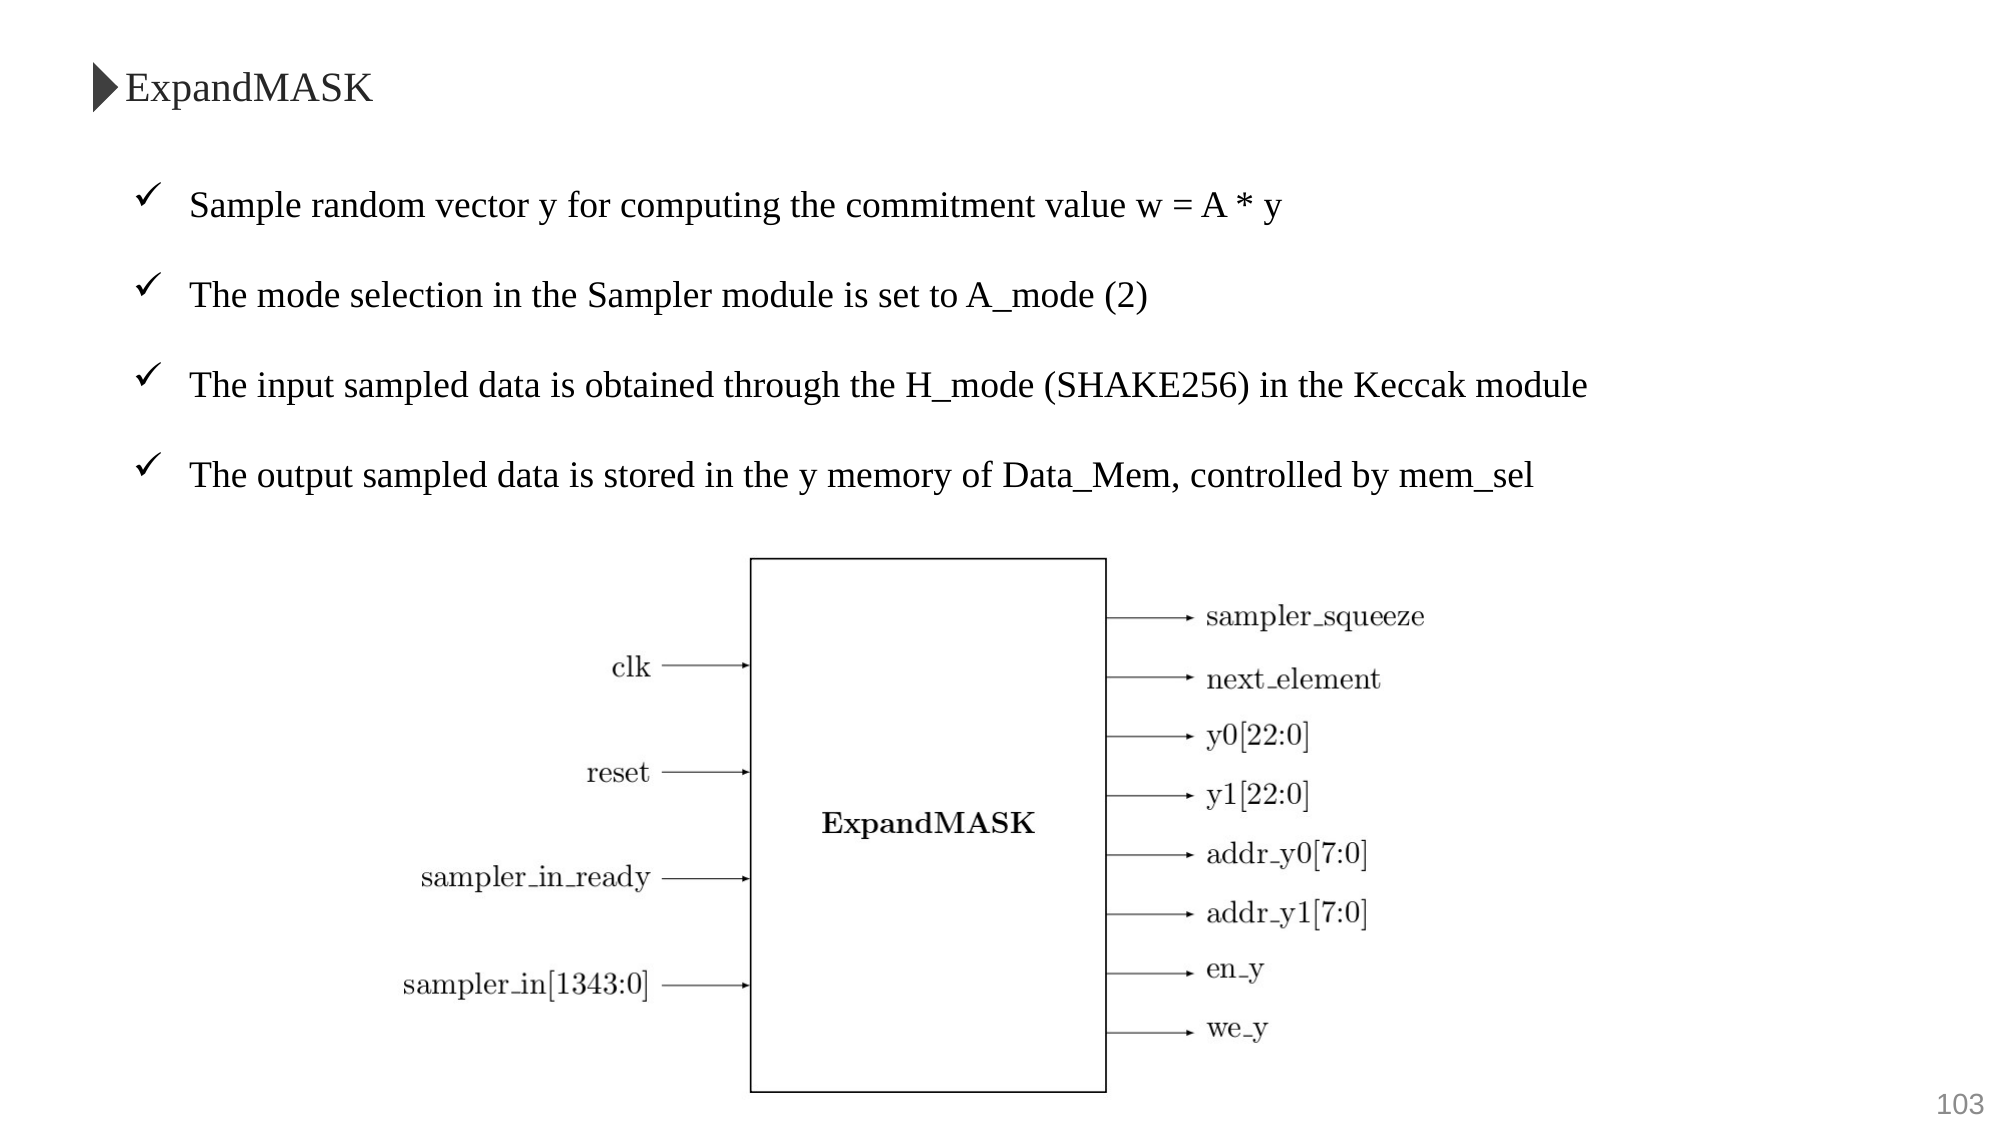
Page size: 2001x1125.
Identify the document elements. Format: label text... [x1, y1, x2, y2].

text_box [93, 52, 390, 118]
picture [389, 546, 1453, 1103]
text_box Sample random vector y for computing the commitment value w = A * y The mode selection in the Sampler module is set to A_mode (2) The input sampled data is obtained through the H_mode (SHAKE256) in the Keccak module The output sampled data is stored in the y memory of Data_Mem, controlled by mem_sel [118, 127, 1724, 503]
slide_number 103 [1550, 1072, 2000, 1125]
